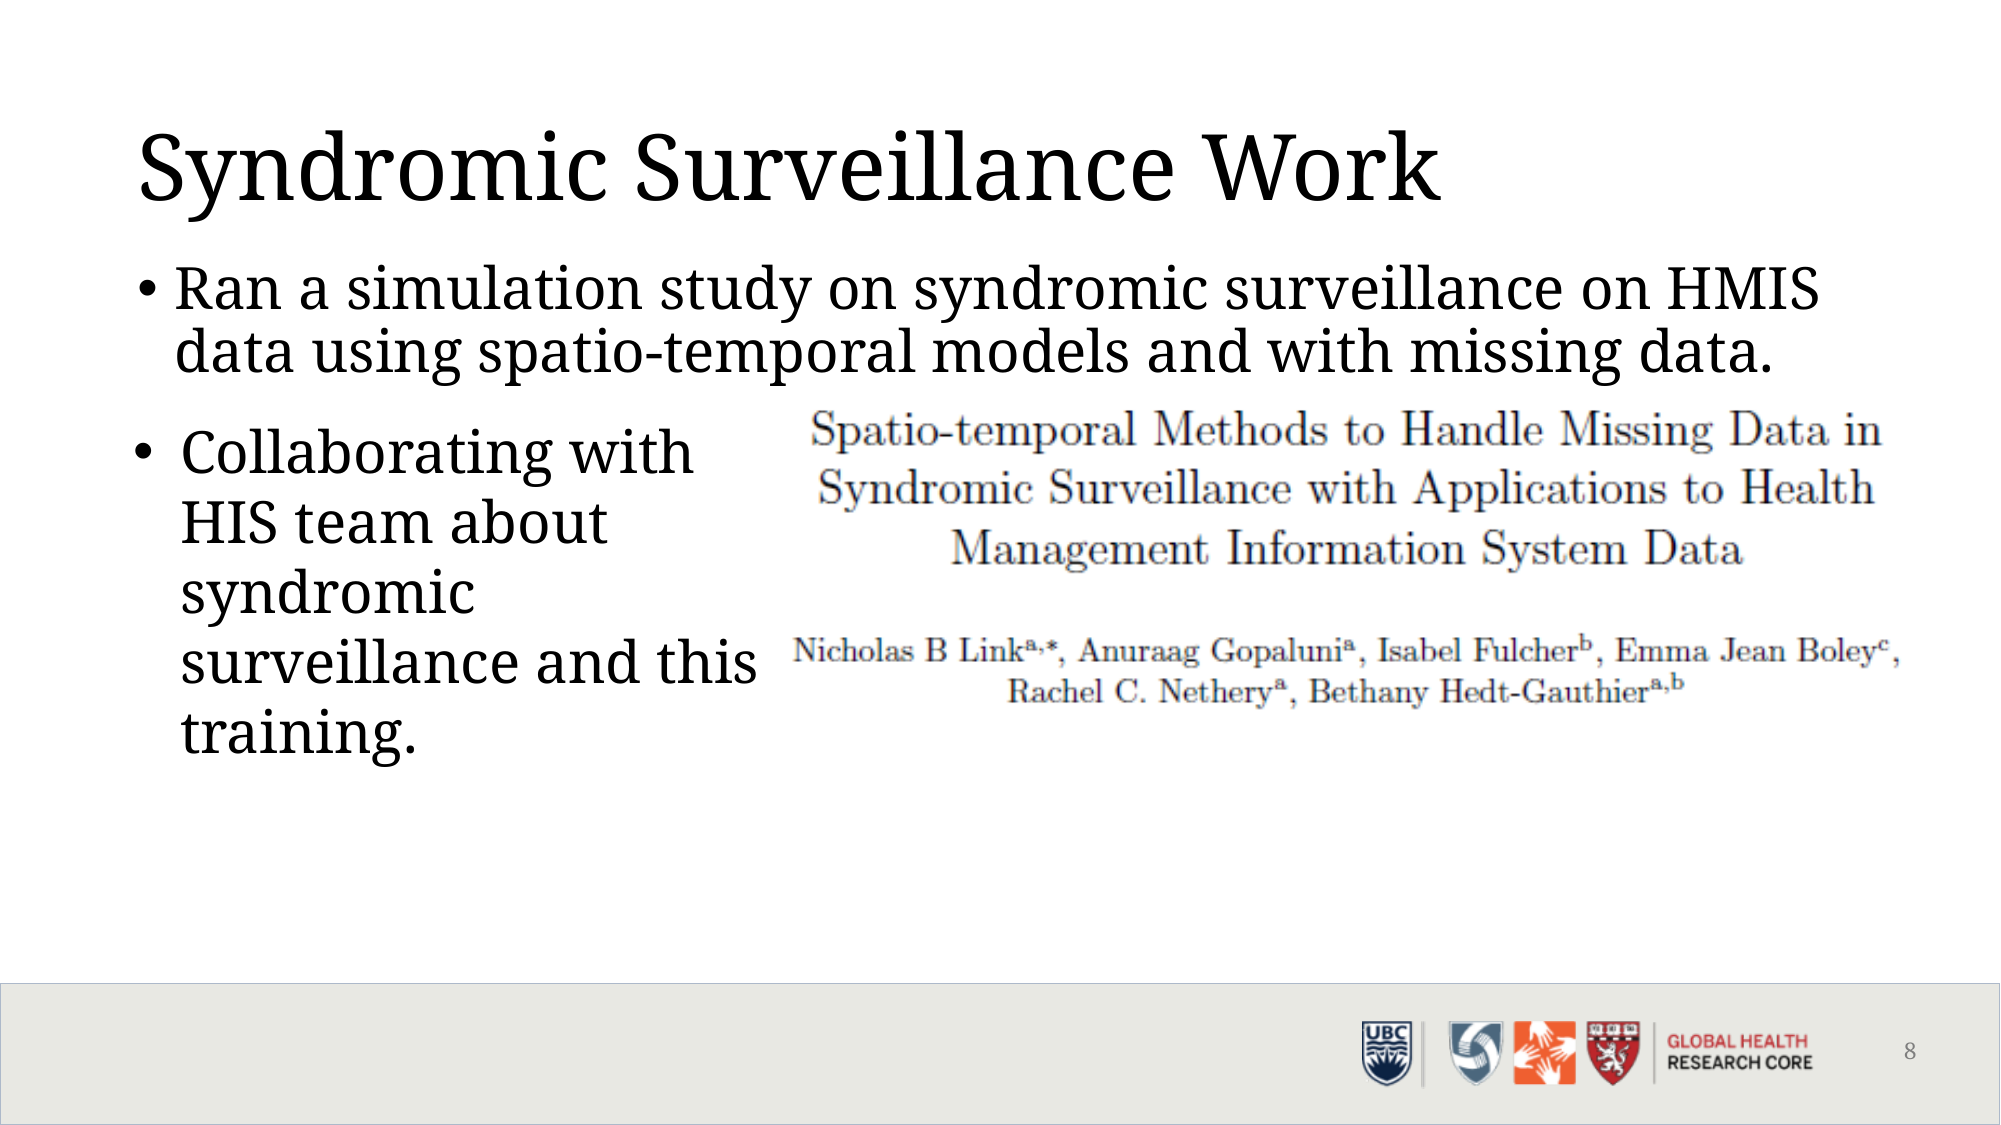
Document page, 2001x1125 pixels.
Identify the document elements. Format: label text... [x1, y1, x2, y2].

list Ran a simulation study on syndromic surveillance on HMIS data using spatio-temporal models and with missing data. [137, 251, 1863, 407]
title Syndromic Surveillance Work [137, 59, 1863, 228]
picture [1362, 1021, 1859, 1114]
text_box Collaborating with HIS team about syndromic surveillance and this training. [118, 407, 823, 773]
picture [776, 396, 1925, 729]
